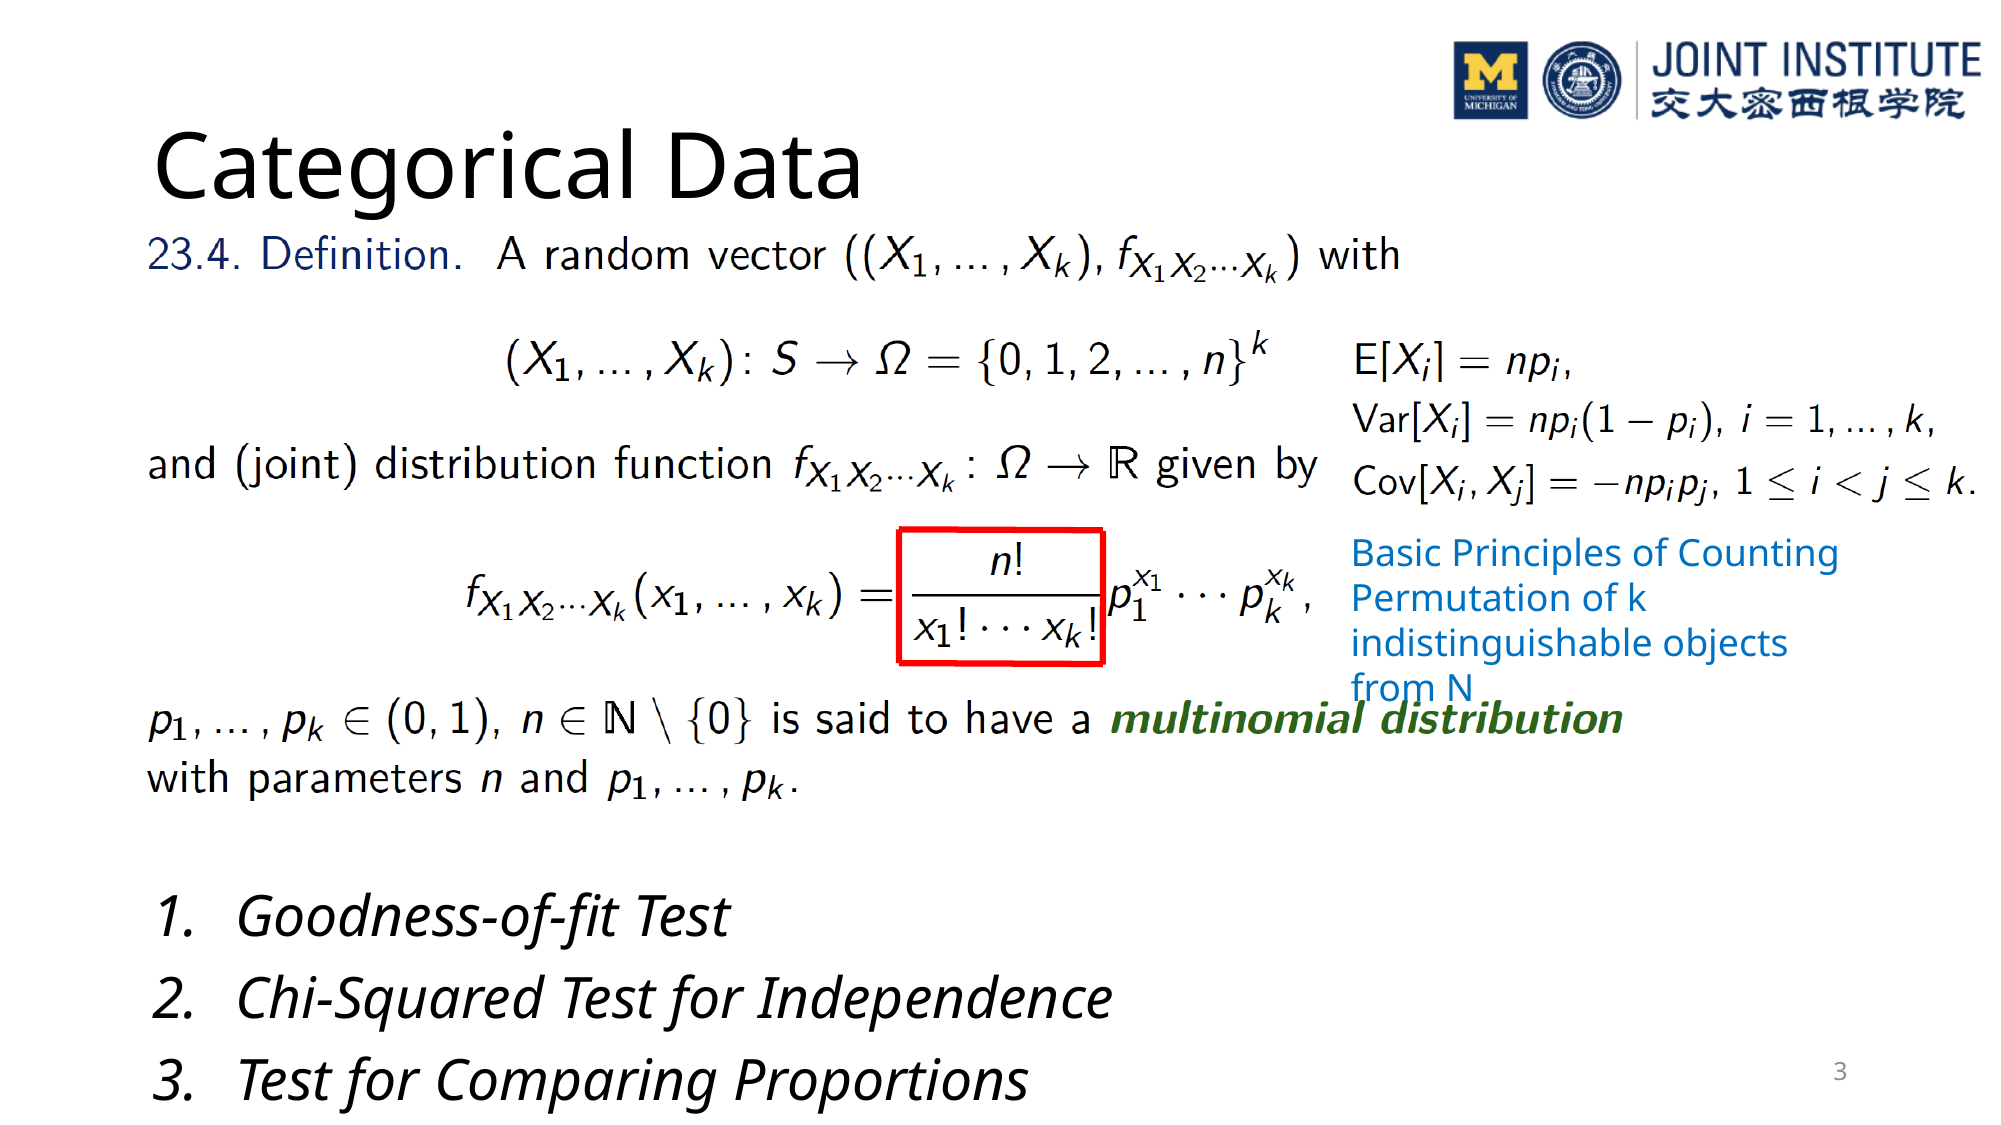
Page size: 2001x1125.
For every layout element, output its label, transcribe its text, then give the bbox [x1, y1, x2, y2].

list Goodness-of-fit Test Chi-Squared Test for Independence Test for Comparing Proportions [137, 817, 1589, 1125]
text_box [899, 529, 1103, 665]
slide_number 3 [1412, 1042, 1863, 1103]
text_box Basic Principles of Counting Permutation of k indistinguishable objects from N [1639, 522, 1892, 717]
title Categorical Data [137, 59, 1863, 278]
picture [137, 221, 2000, 817]
picture [1437, 0, 2000, 152]
